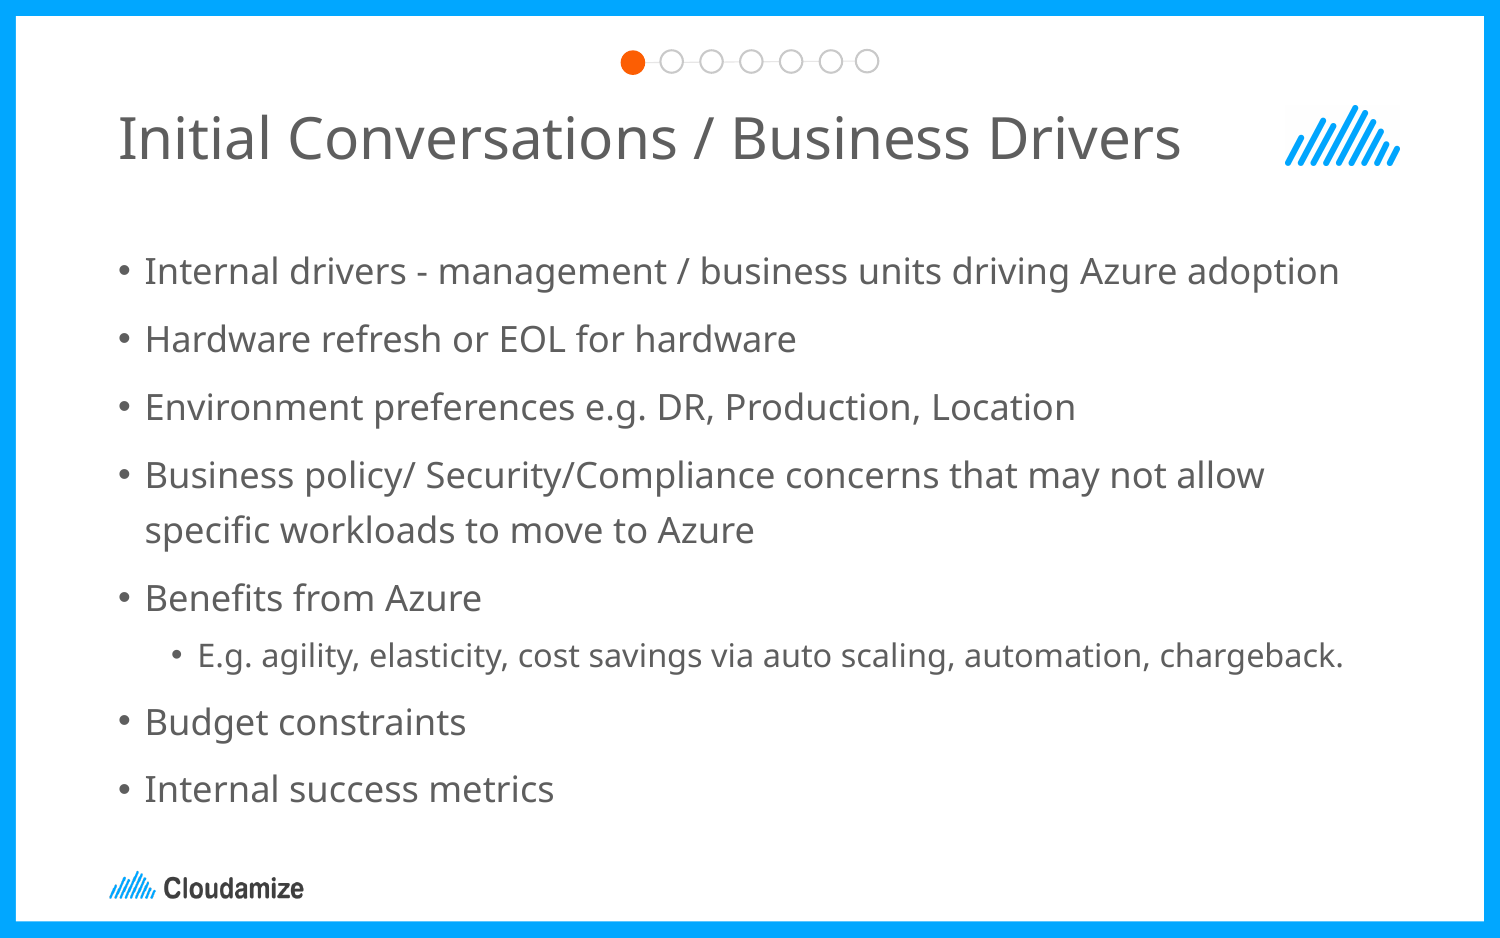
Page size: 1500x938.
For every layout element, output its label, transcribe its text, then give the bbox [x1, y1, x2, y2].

title Initial Conversations / Business Drivers [103, 49, 1258, 230]
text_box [621, 49, 879, 74]
picture [1285, 105, 1400, 166]
list Internal drivers - management / business units driving Azure adoption Hardware refresh or EOL for hardware Environment preferences e.g. DR, Production, Location Business policy/ Security/Compliance concerns that may not allow specific workloads to move to Azure Benefits from Azure E.g. agility, elasticity, cost savings via auto scaling, automation, chargeback. Budget constraints Internal success metrics [103, 230, 1397, 825]
